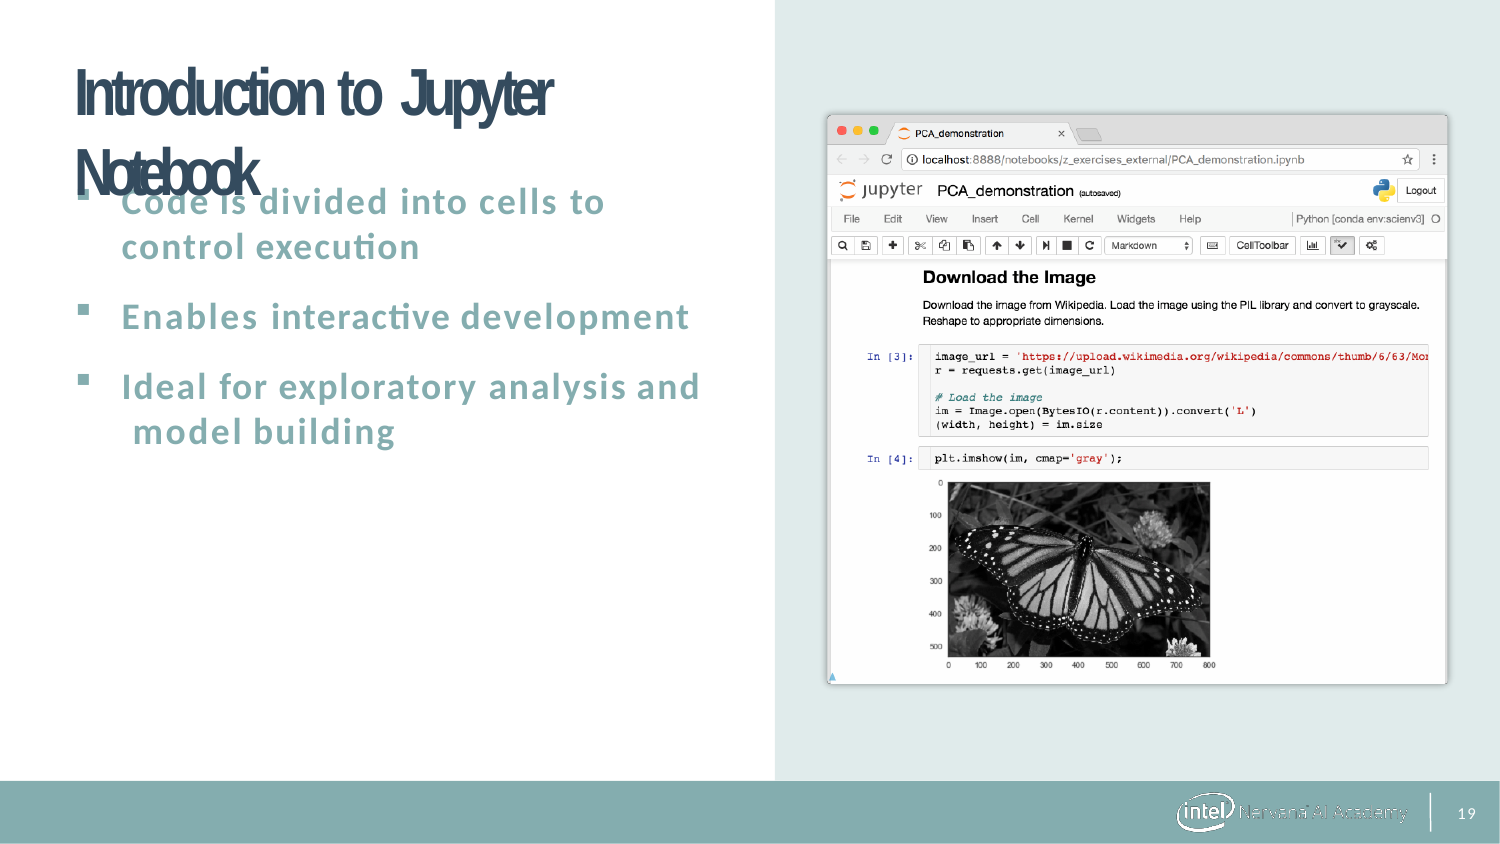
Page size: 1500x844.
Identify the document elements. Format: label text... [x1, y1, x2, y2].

text_box Code is divided into cells to control execution Enables interactive development Ideal for exploratory analysis and model building [72, 209, 710, 453]
picture [1175, 791, 1408, 833]
text_box [816, 104, 1459, 695]
slide_number 12 [1453, 799, 1482, 844]
title Introduction to Jupyter Notebook [72, 46, 716, 209]
text_box [827, 115, 1448, 684]
text_box [774, 0, 1500, 781]
